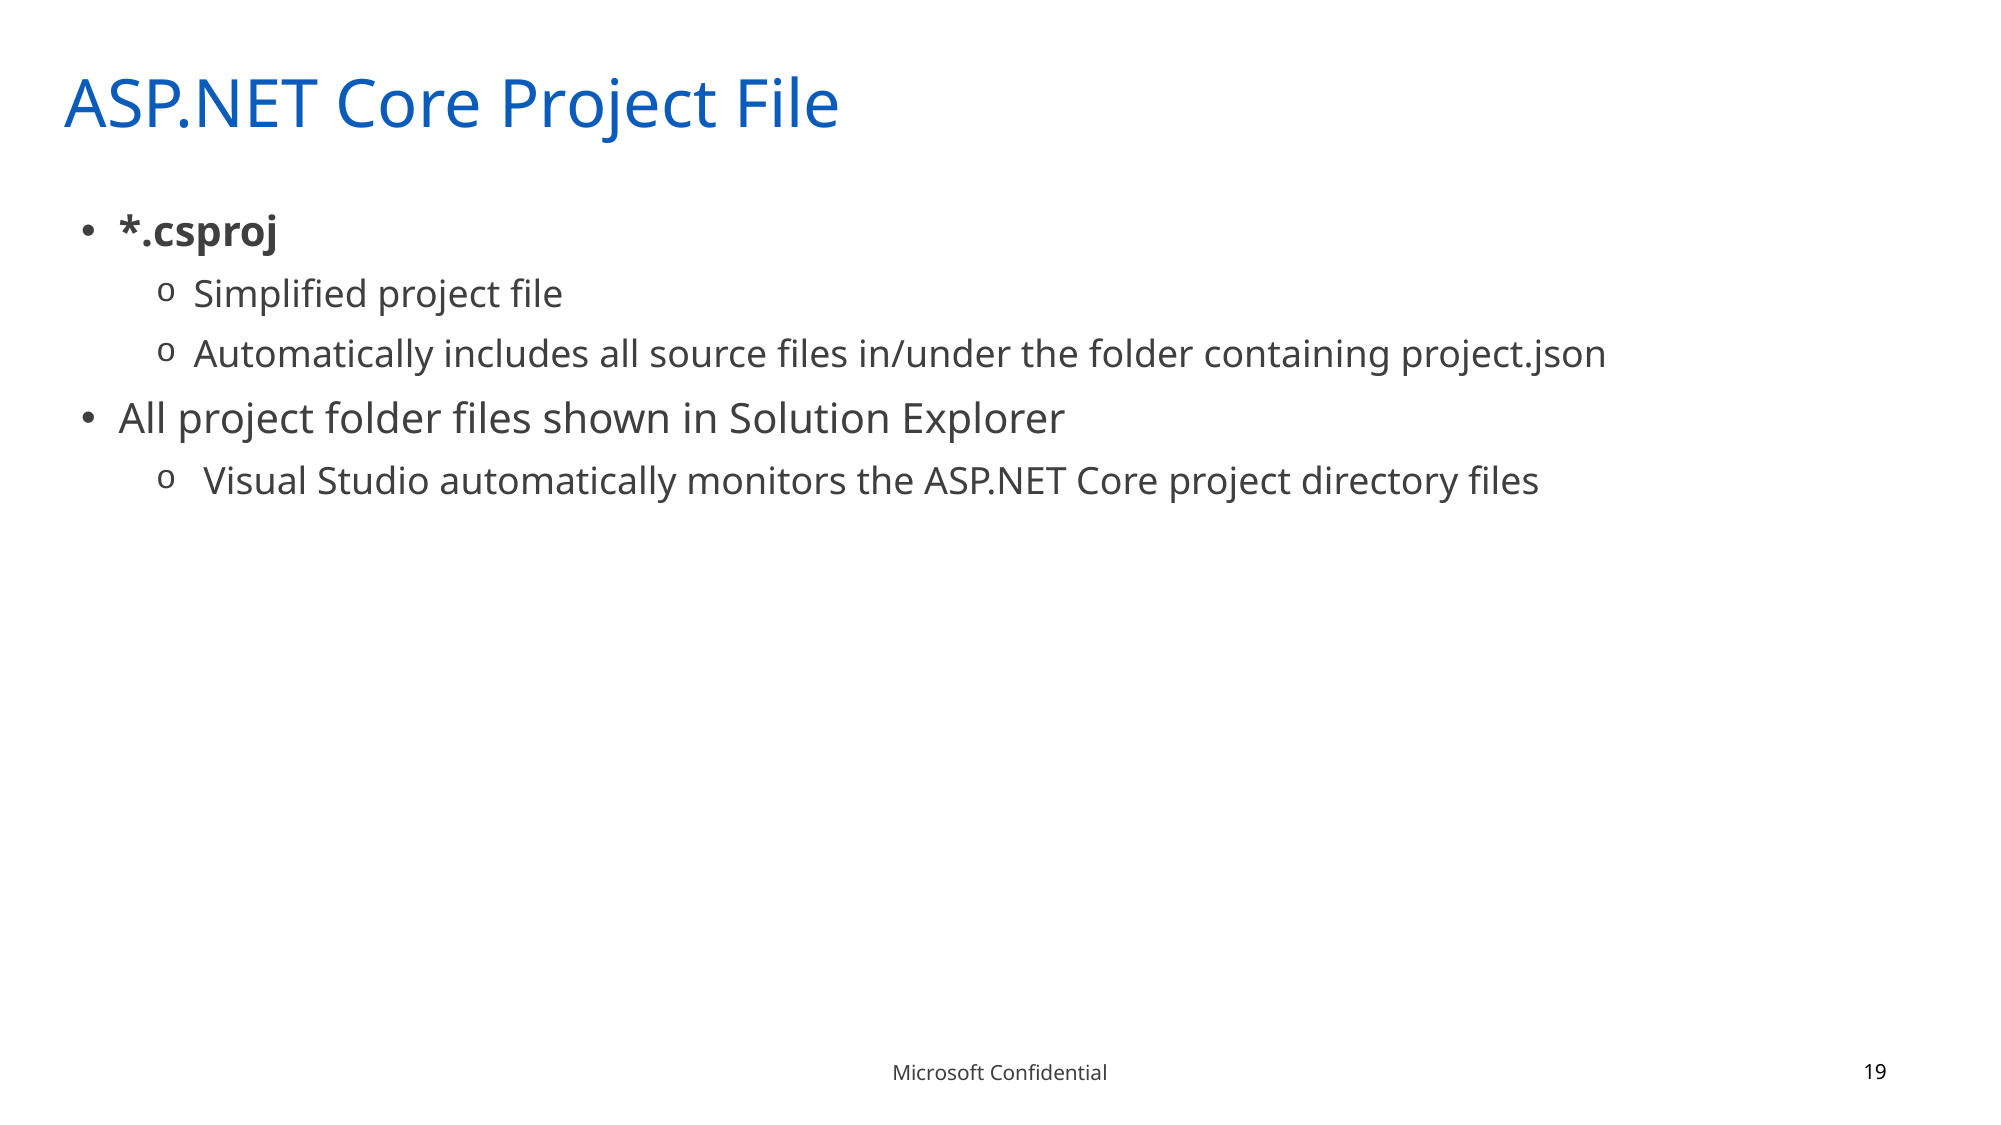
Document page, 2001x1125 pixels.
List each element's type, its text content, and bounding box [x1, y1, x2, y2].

slide_number 19 [1451, 1042, 1902, 1103]
title ASP.NET Core Project File [49, 49, 1899, 162]
list *.csproj Simplified project file Automatically includes all source files in/under the folder containing project.json All project folder files shown in Solution Explorer Visual Studio automatically monitors the ASP.NET Core project directory files [66, 187, 1899, 1001]
